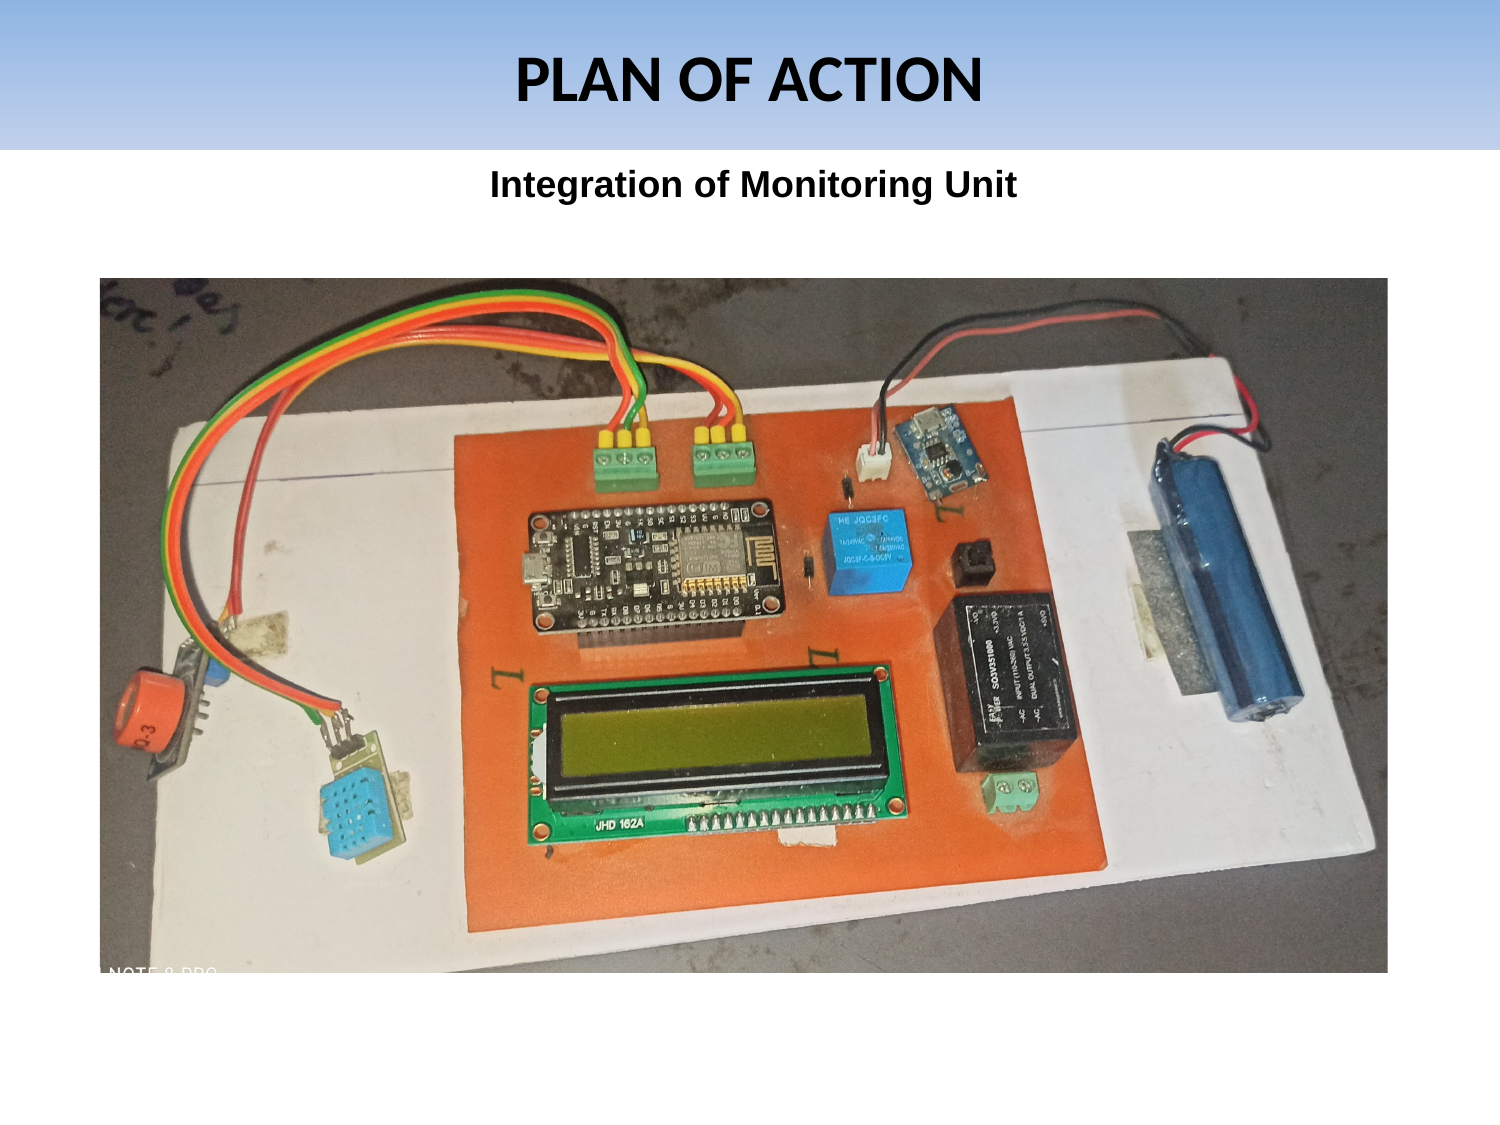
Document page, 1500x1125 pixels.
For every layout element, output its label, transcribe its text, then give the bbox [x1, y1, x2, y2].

text_box Integration of Monitoring Unit [474, 152, 1100, 212]
title PLAN OF ACTION [0, 0, 1500, 150]
picture [99, 278, 1388, 973]
subtitle [58, 200, 1500, 1038]
